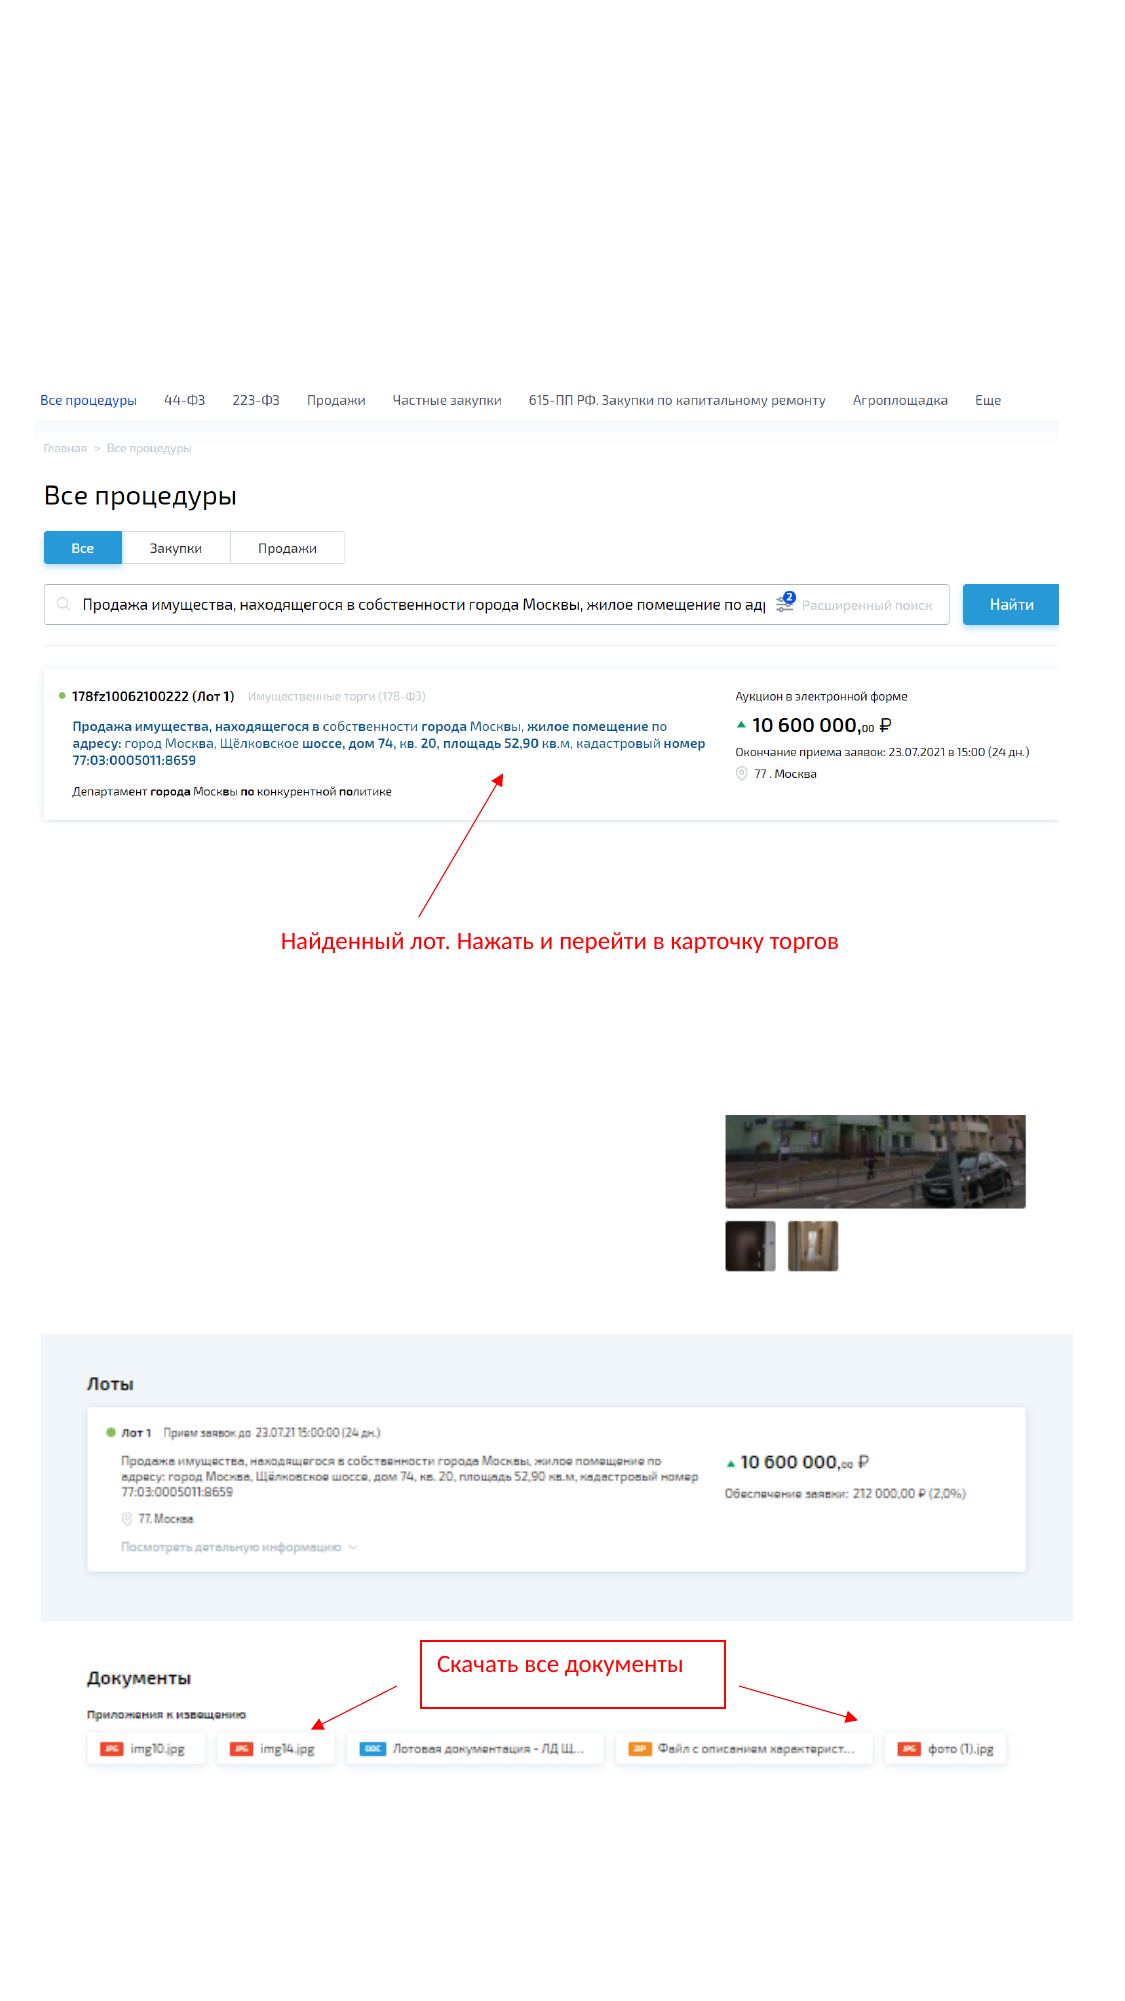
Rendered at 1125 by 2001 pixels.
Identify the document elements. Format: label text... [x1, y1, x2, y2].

picture [34, 382, 1059, 823]
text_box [418, 773, 504, 918]
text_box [738, 1685, 859, 1721]
picture [41, 1115, 1073, 1783]
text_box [310, 1686, 397, 1730]
text_box Найденный лот. Нажать и перейти в карточку торгов [266, 917, 856, 962]
